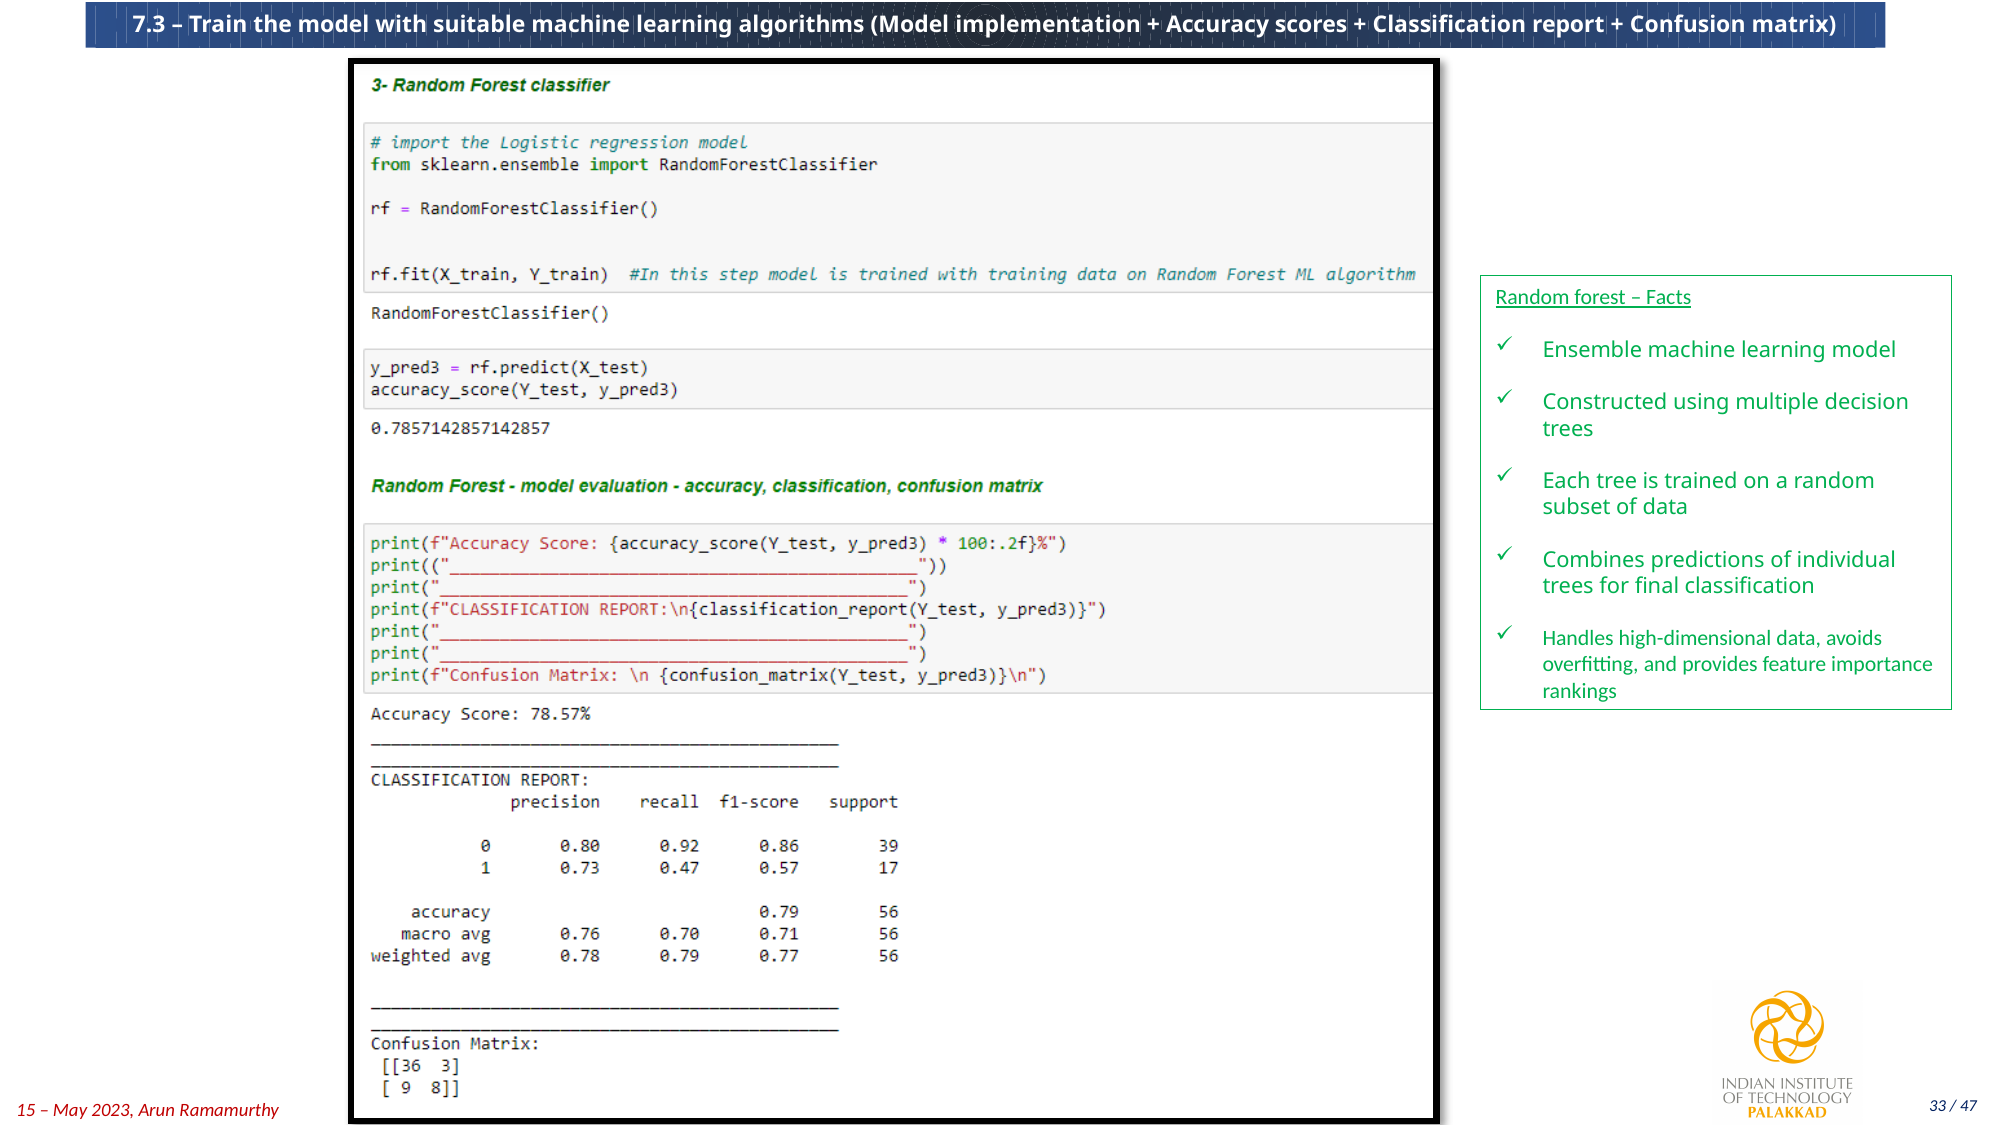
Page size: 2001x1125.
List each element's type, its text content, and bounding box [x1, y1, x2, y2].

text_box 15 – May 2023, Arun Ramamurthy [0, 1089, 299, 1125]
text_box 33 / 47 [1914, 1087, 2000, 1123]
text_box 7.3 – Train the model with suitable machine learning algorithms (Model implementation + Accuracy scores + Classification report + Confusion matrix) [85, 2, 1886, 48]
text_box Random forest – Facts Ensemble machine learning model Constructed using multiple decision trees Each tree is trained on a random subset of data Combines predictions of individual trees for final classification Handles high-dimensional data, avoids overfitting, and provides feature importance rankings [1480, 275, 1952, 710]
picture [353, 63, 1434, 1118]
picture [1712, 980, 1863, 1125]
